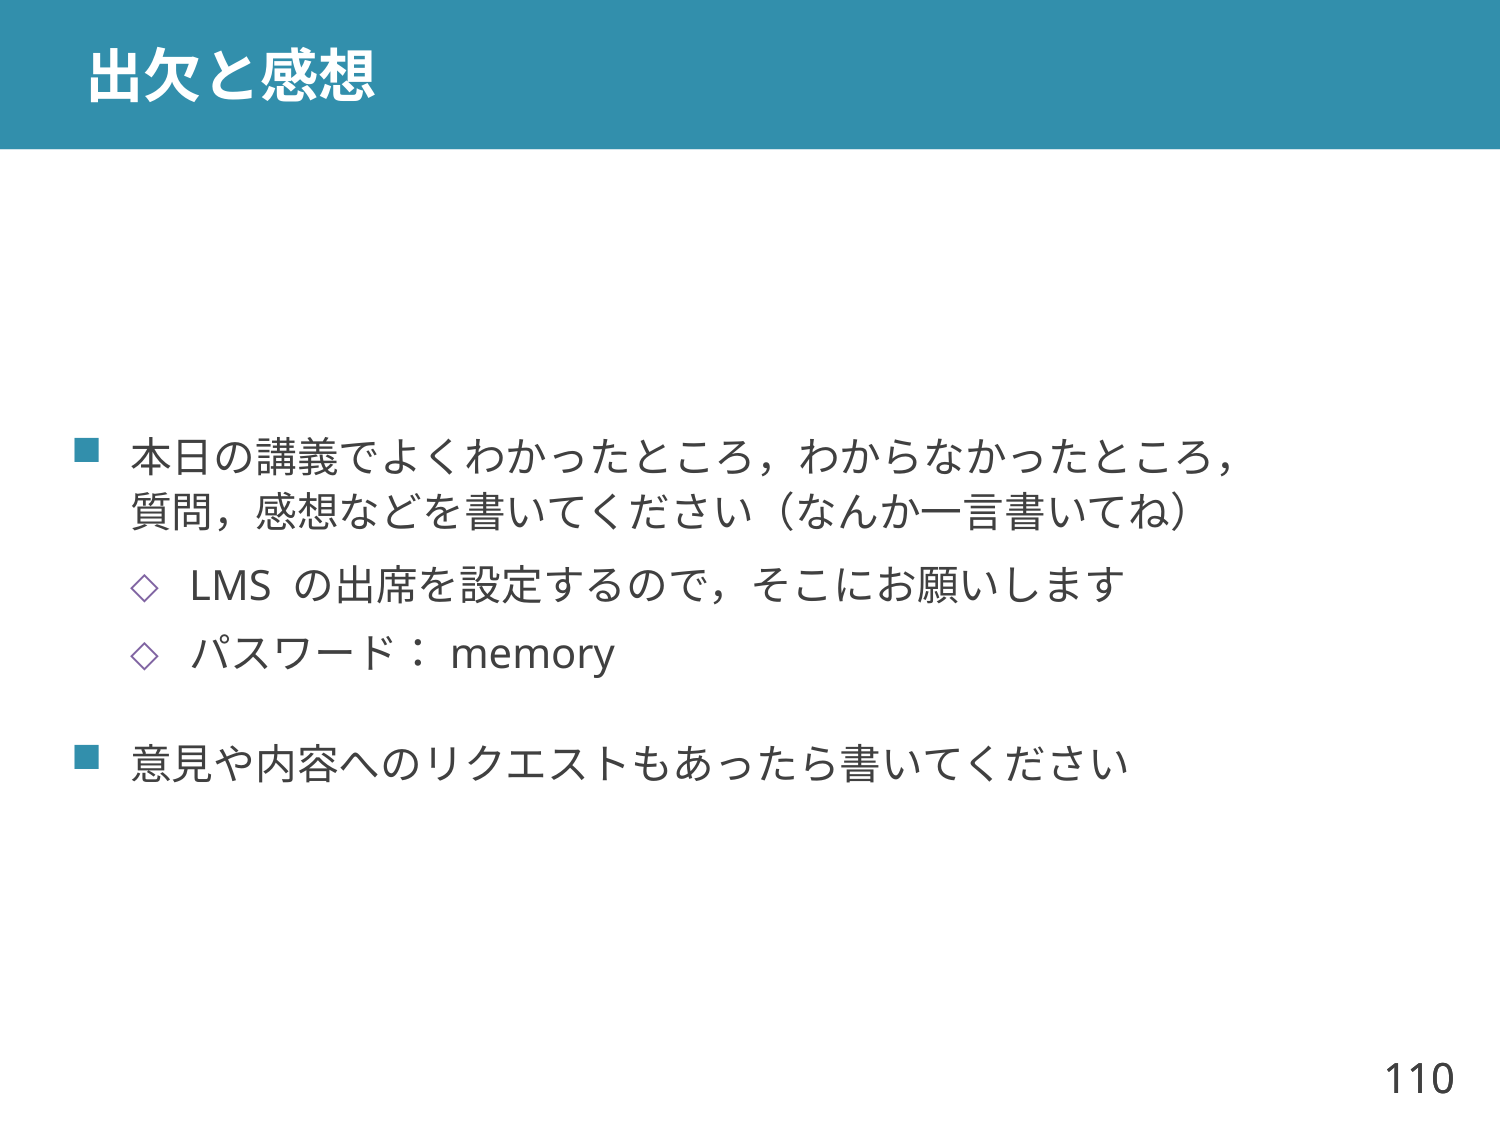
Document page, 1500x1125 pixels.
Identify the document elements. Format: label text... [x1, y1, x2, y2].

title 出欠と感想 [70, 0, 1500, 150]
list 本日の講義でよくわかったところ，わからなかったところ， 質問，感想などを書いてください（なんか一言書いてね） LMS の出席を設定するので，そこにお願いします パスワード：memory 意見や内容へのリクエストもあったら書いてください [55, 178, 1456, 1036]
